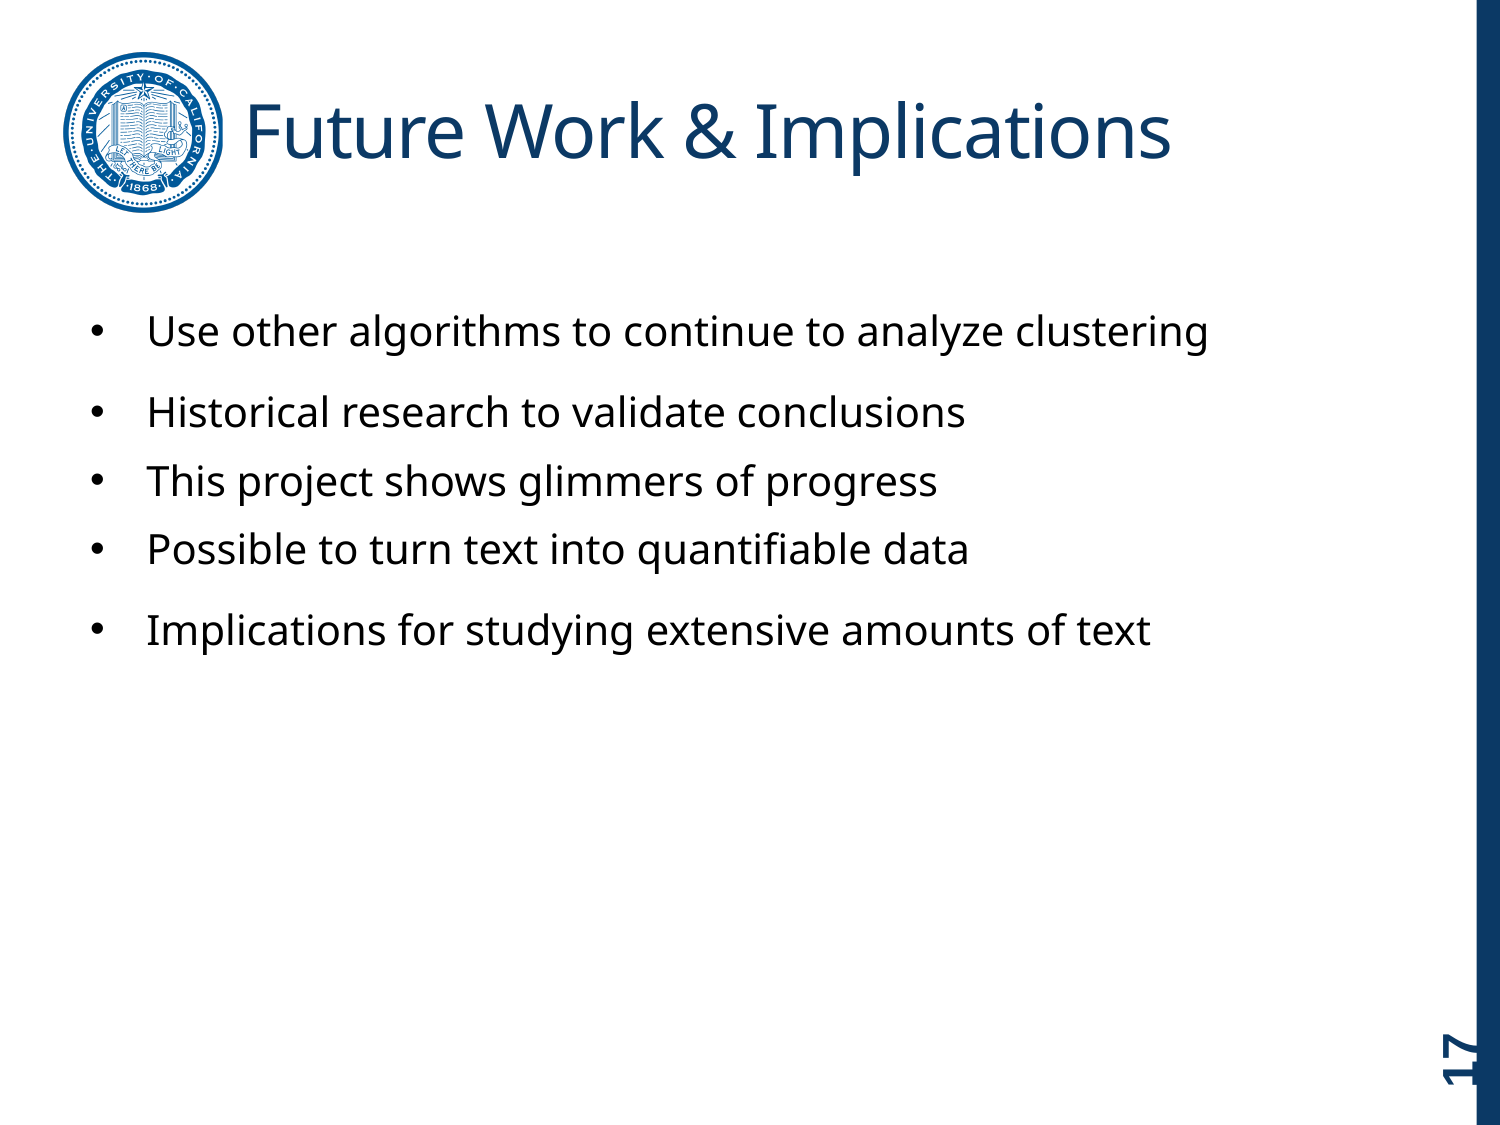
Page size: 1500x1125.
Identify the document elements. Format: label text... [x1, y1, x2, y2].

title Future Work & Implications [228, 47, 1484, 181]
slide_number 17 [1427, 887, 1488, 1104]
list Use other algorithms to continue to analyze clustering Historical research to validate conclusions This project shows glimmers of progress Possible to turn text into quantifiable data Implications for studying extensive amounts of text [75, 287, 1394, 1005]
